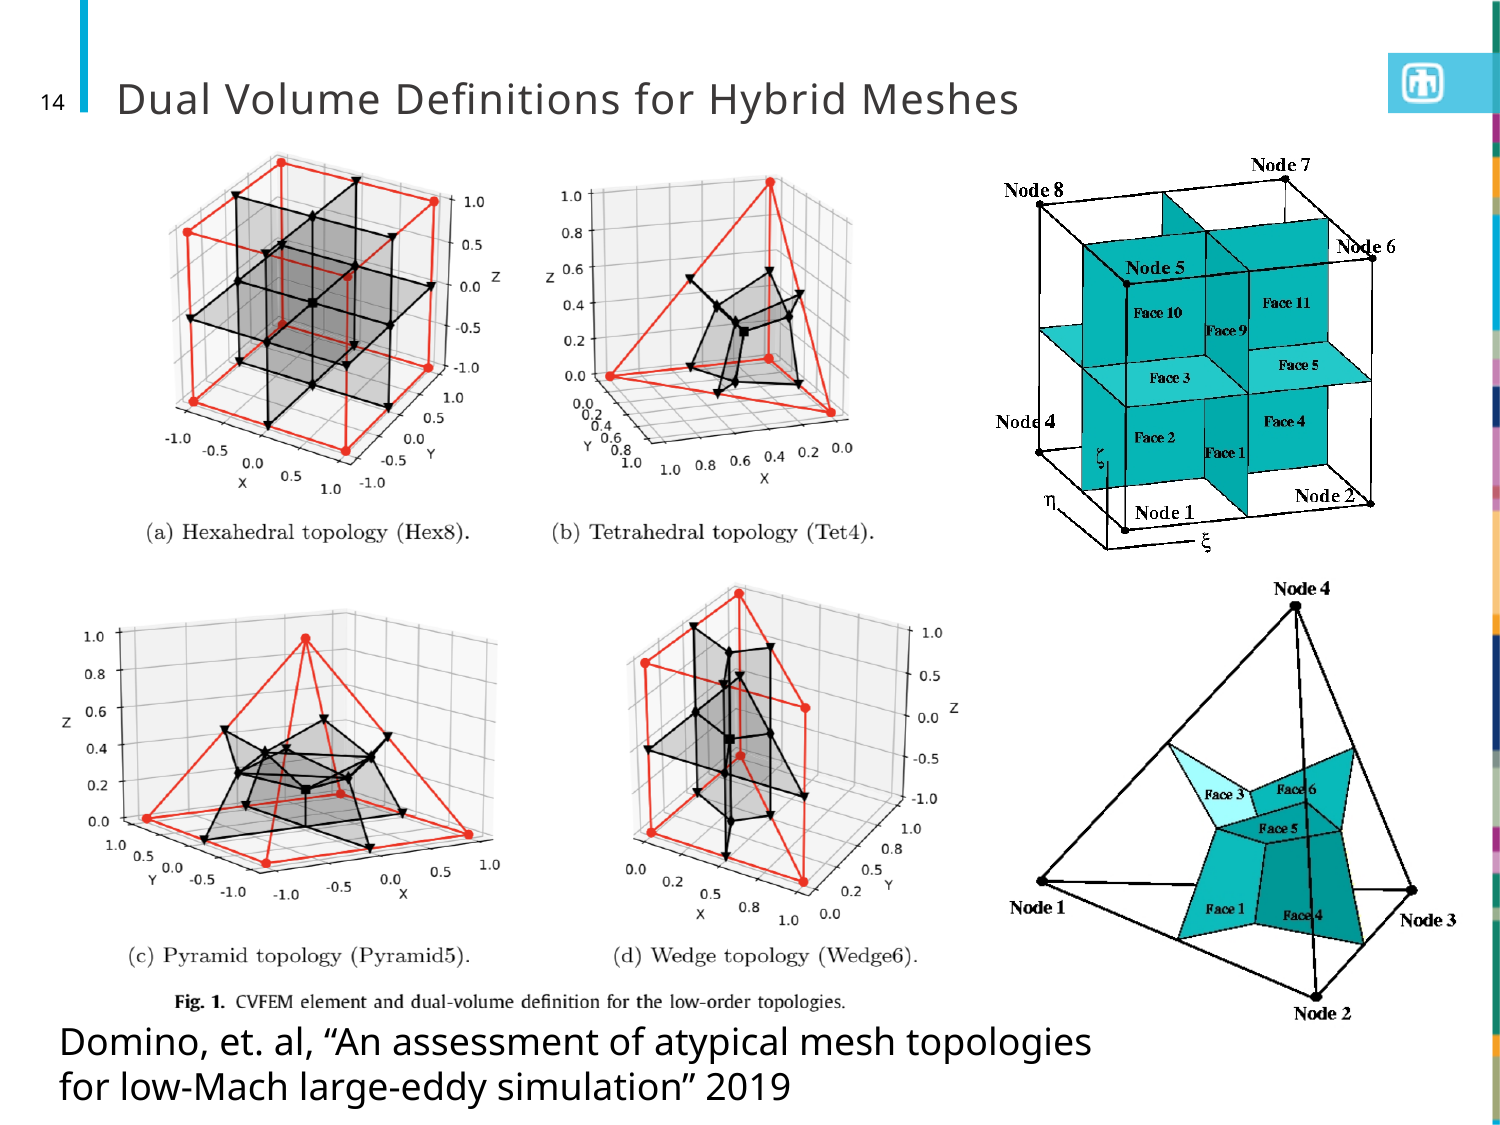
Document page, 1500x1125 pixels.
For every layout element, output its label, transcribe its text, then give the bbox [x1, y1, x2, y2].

picture [46, 133, 1419, 1014]
text_box Domino, et. al, “An assessment of atypical mesh topologies for low-Mach large-eddy simulation” 2019 [43, 1010, 1152, 1125]
picture [1493, 1, 1500, 215]
picture [1493, 330, 1499, 1120]
picture [1401, 62, 1445, 104]
picture [1002, 570, 1479, 1033]
slide_number 14 [7, 73, 80, 133]
title Dual Volume Definitions for Hybrid Meshes [101, 36, 1339, 131]
